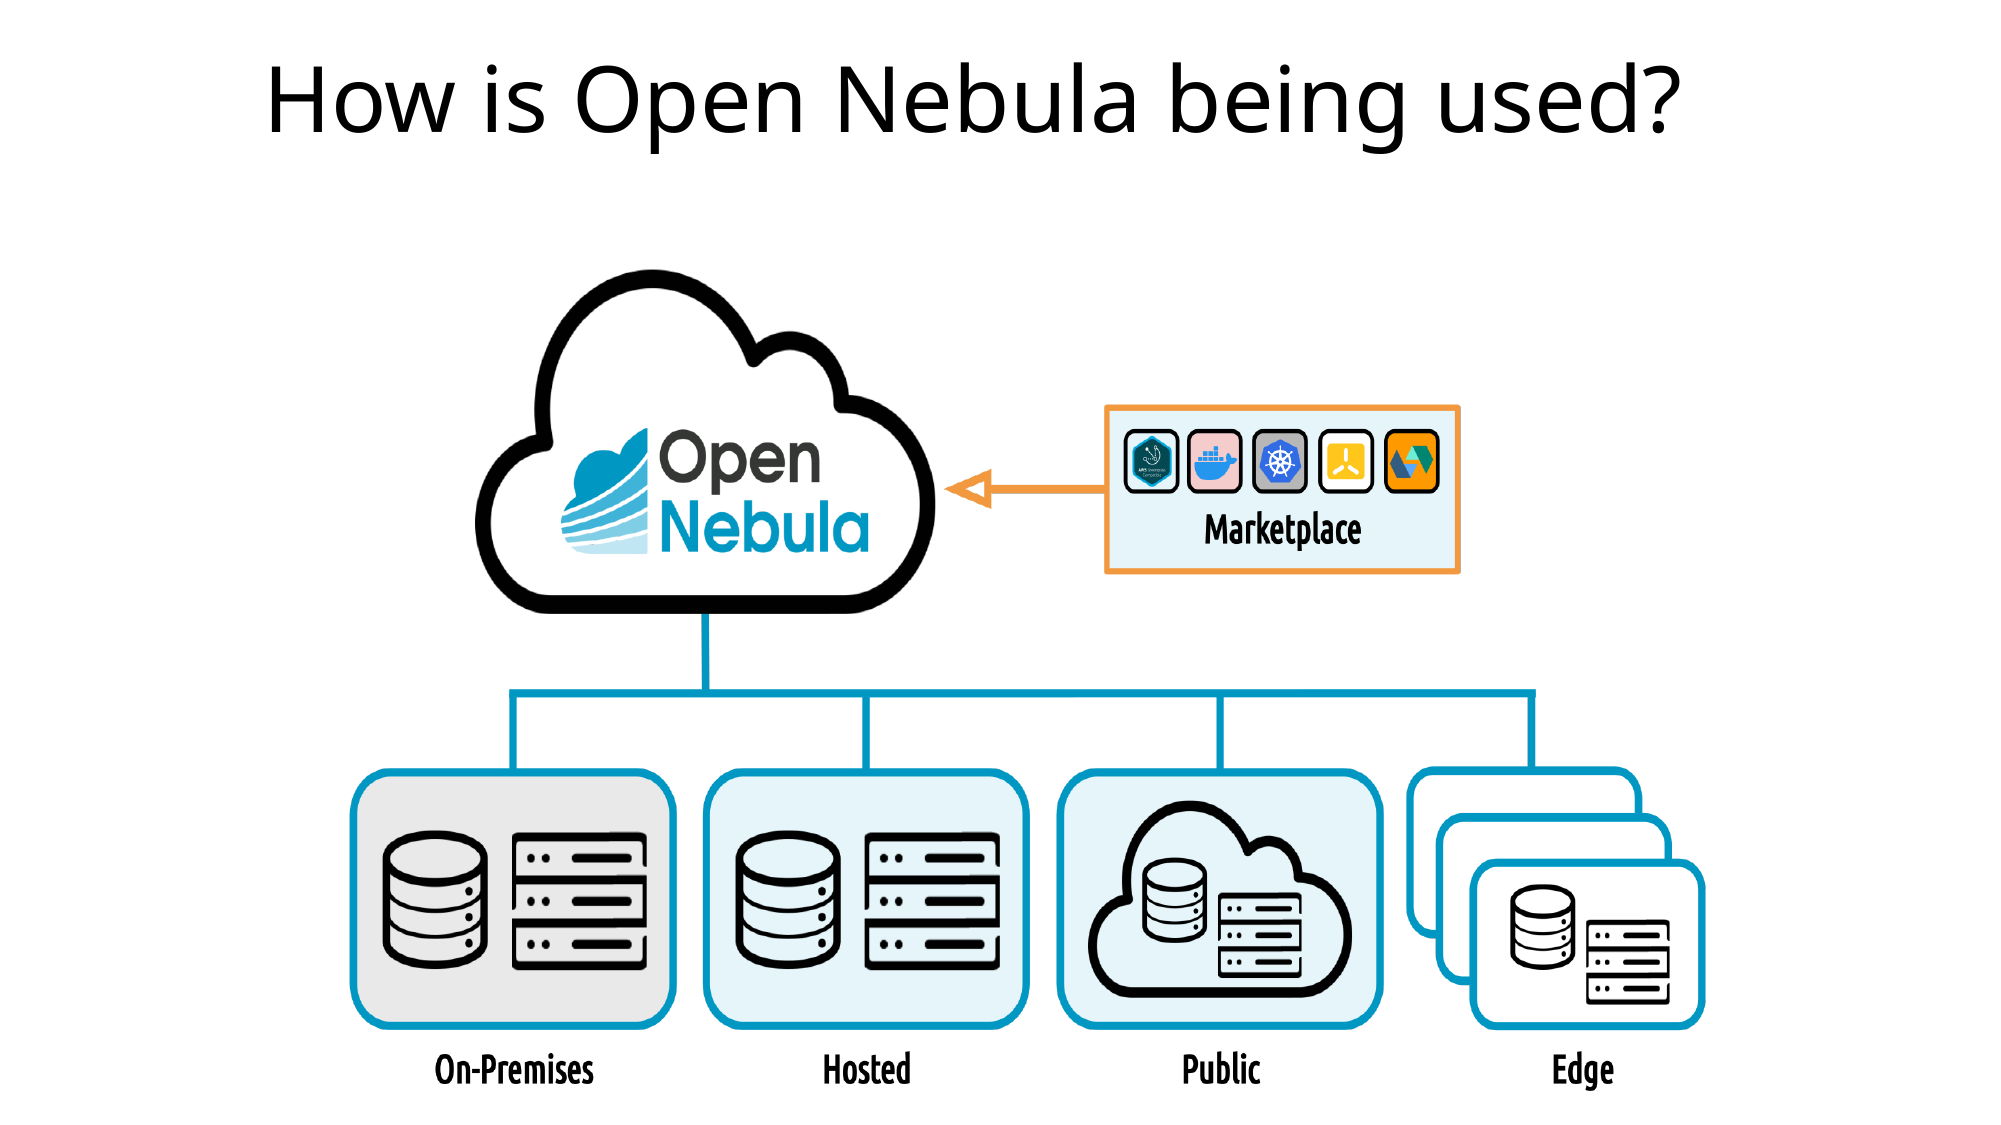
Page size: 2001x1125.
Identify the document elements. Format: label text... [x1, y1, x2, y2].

title How is Open Nebula being used? [111, 34, 1837, 171]
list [349, 269, 1706, 1091]
